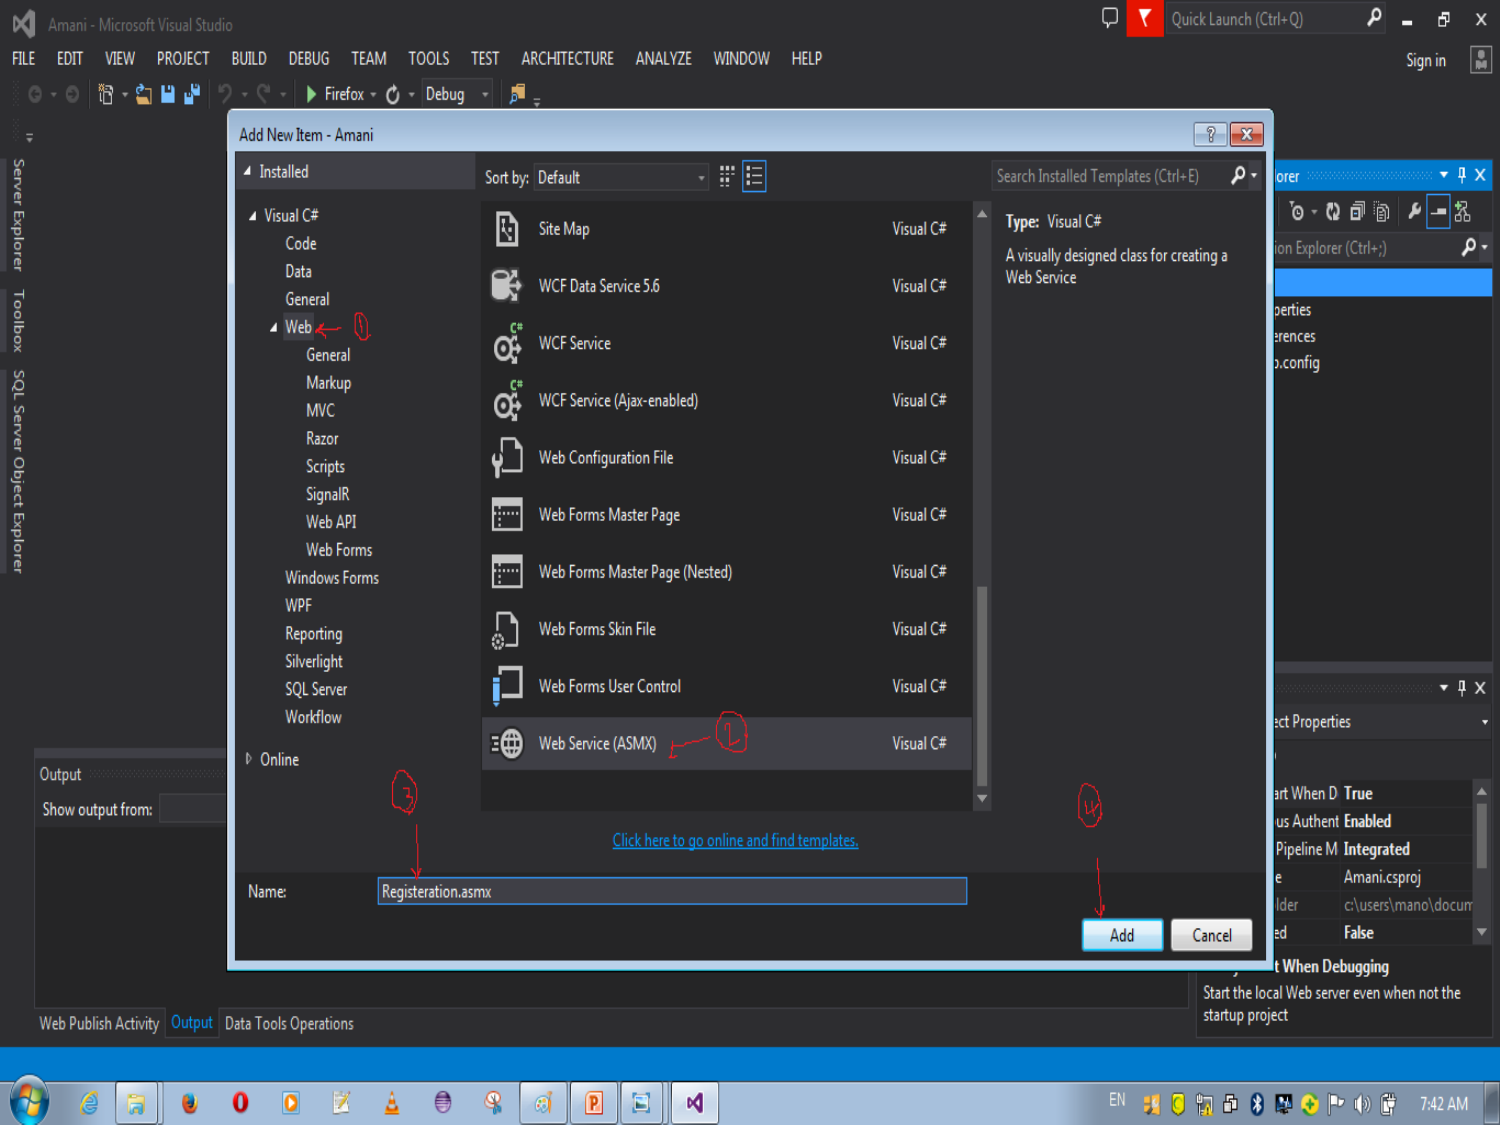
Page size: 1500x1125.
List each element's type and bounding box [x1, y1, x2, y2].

list [0, 0, 1500, 1125]
